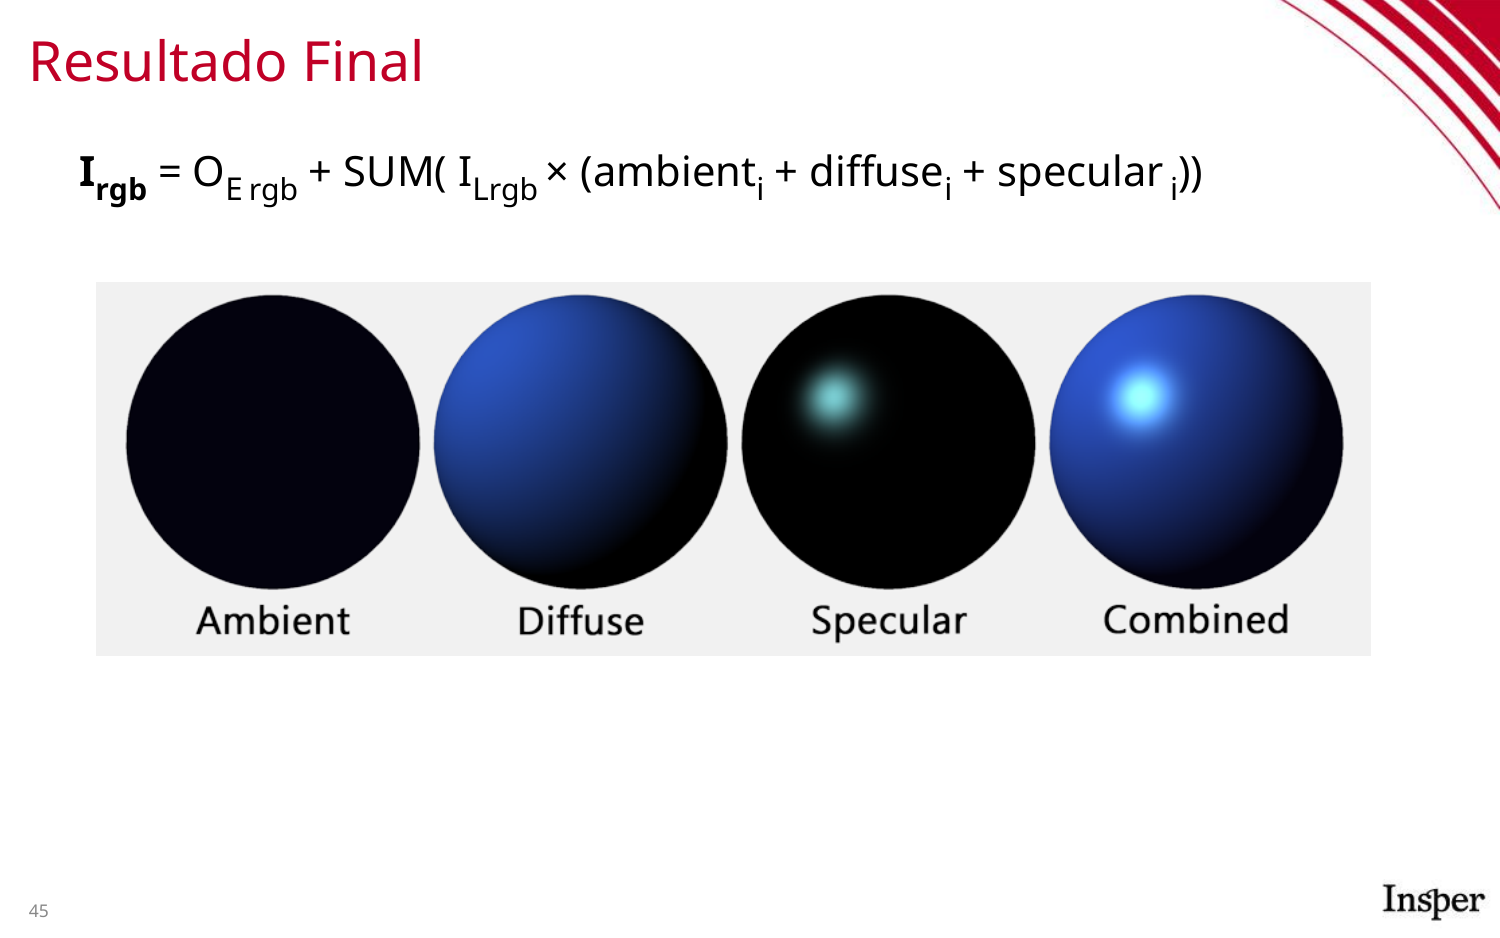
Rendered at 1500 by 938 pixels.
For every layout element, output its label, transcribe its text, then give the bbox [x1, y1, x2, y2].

title Resultado Final [13, 18, 1397, 104]
list Irgb = OE rgb + SUM( ILrgb × (ambienti + diffusei + specular i)) [64, 137, 1447, 252]
picture [96, 0, 1500, 938]
slide_number 45 [0, 887, 78, 938]
